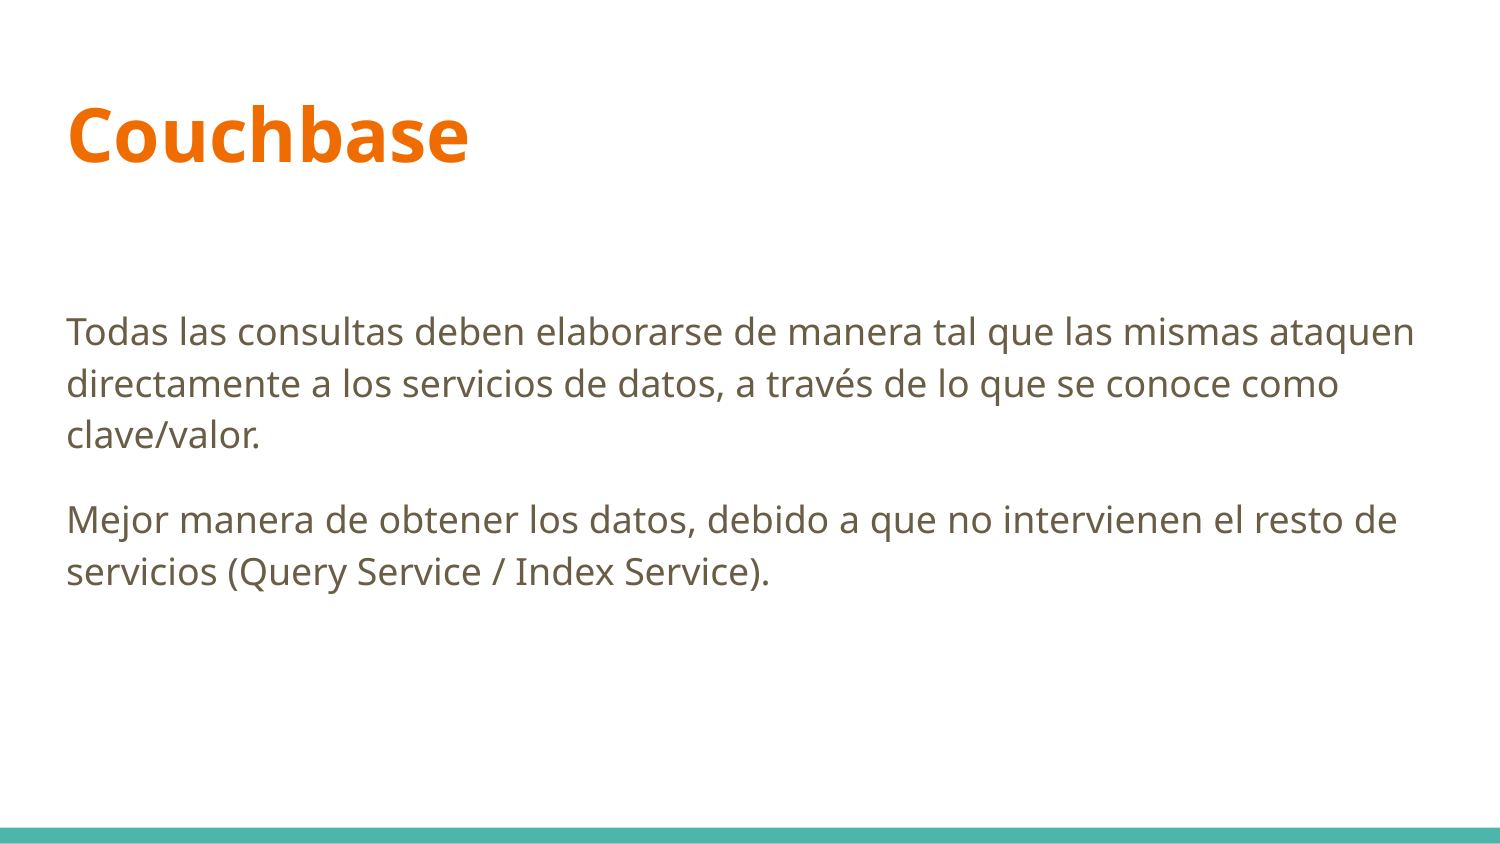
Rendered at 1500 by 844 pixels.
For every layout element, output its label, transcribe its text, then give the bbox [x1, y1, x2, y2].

list Todas las consultas deben elaborarse de manera tal que las mismas ataquen directamente a los servicios de datos, a través de lo que se conoce como clave/valor. Mejor manera de obtener los datos, debido a que no intervienen el resto de servicios (Query Service / Index Service). [51, 207, 1449, 750]
title Couchbase [51, 72, 1449, 189]
